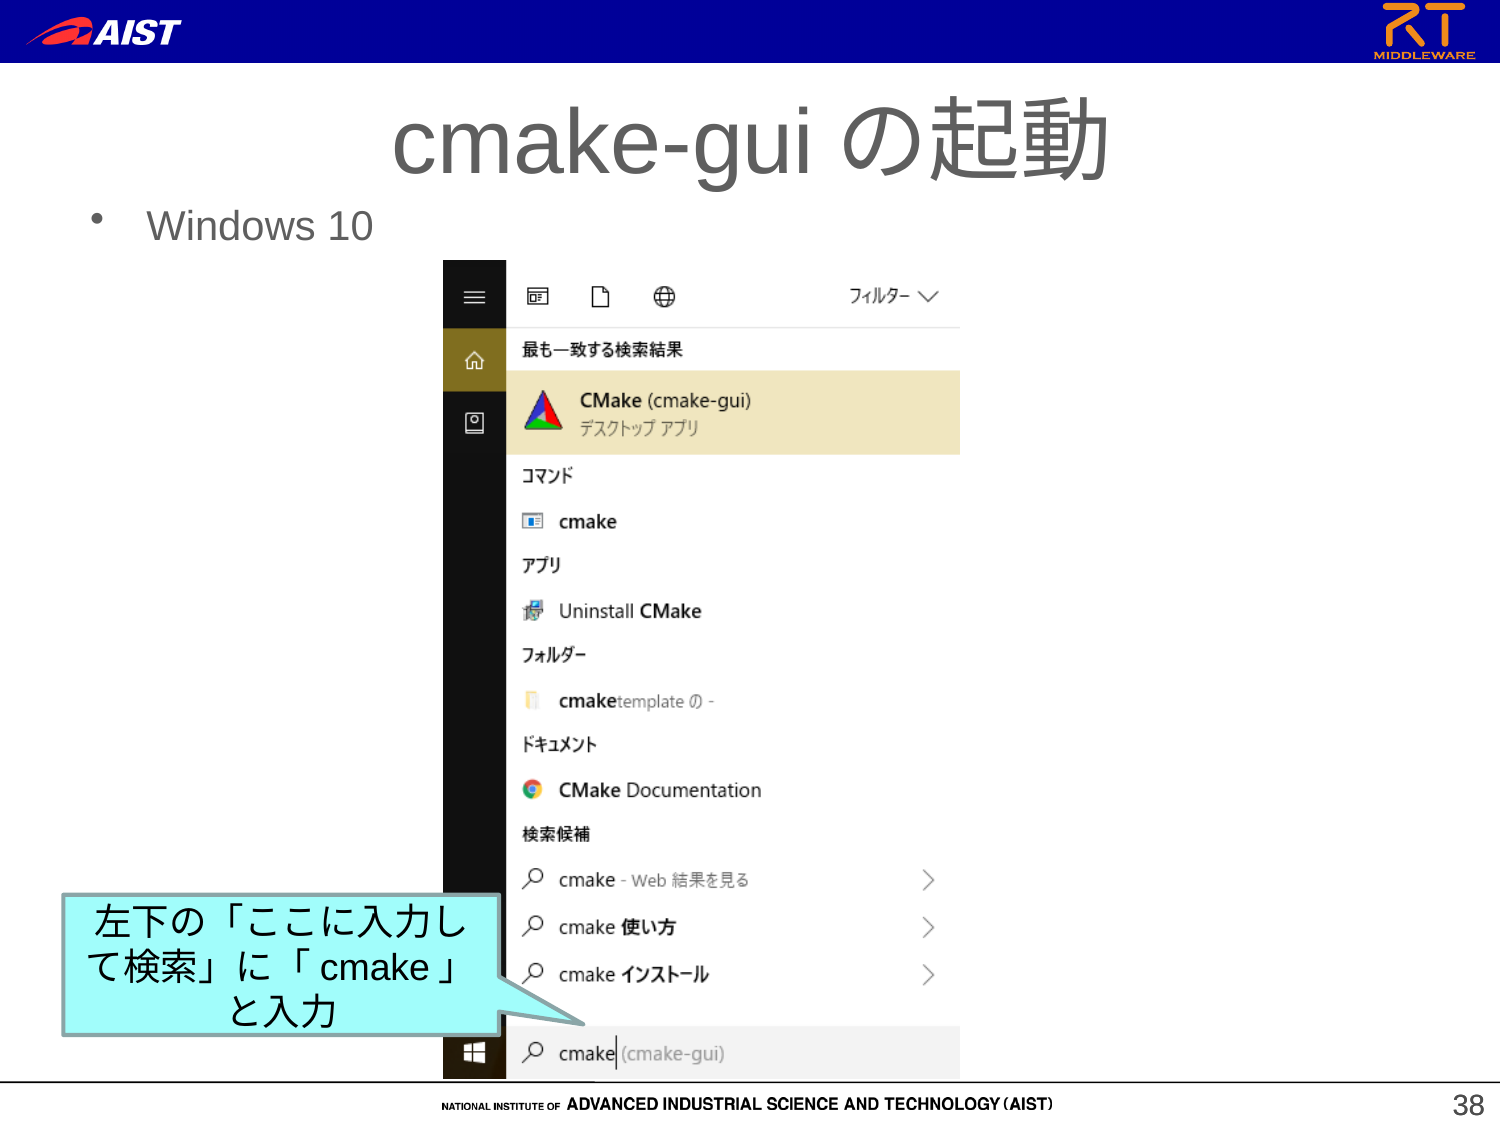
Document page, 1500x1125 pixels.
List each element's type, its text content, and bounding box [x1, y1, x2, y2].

text_box cmake-guiの起動 [29, 66, 1474, 208]
text_box 38 [1149, 1078, 1500, 1125]
list Windows 10 [75, 208, 1374, 614]
text_box 左下の「ここに入力して検索」に「cmake」と入力 [61, 892, 438, 1038]
picture [0, 0, 1500, 63]
picture [442, 1097, 1052, 1110]
picture [443, 260, 960, 1079]
